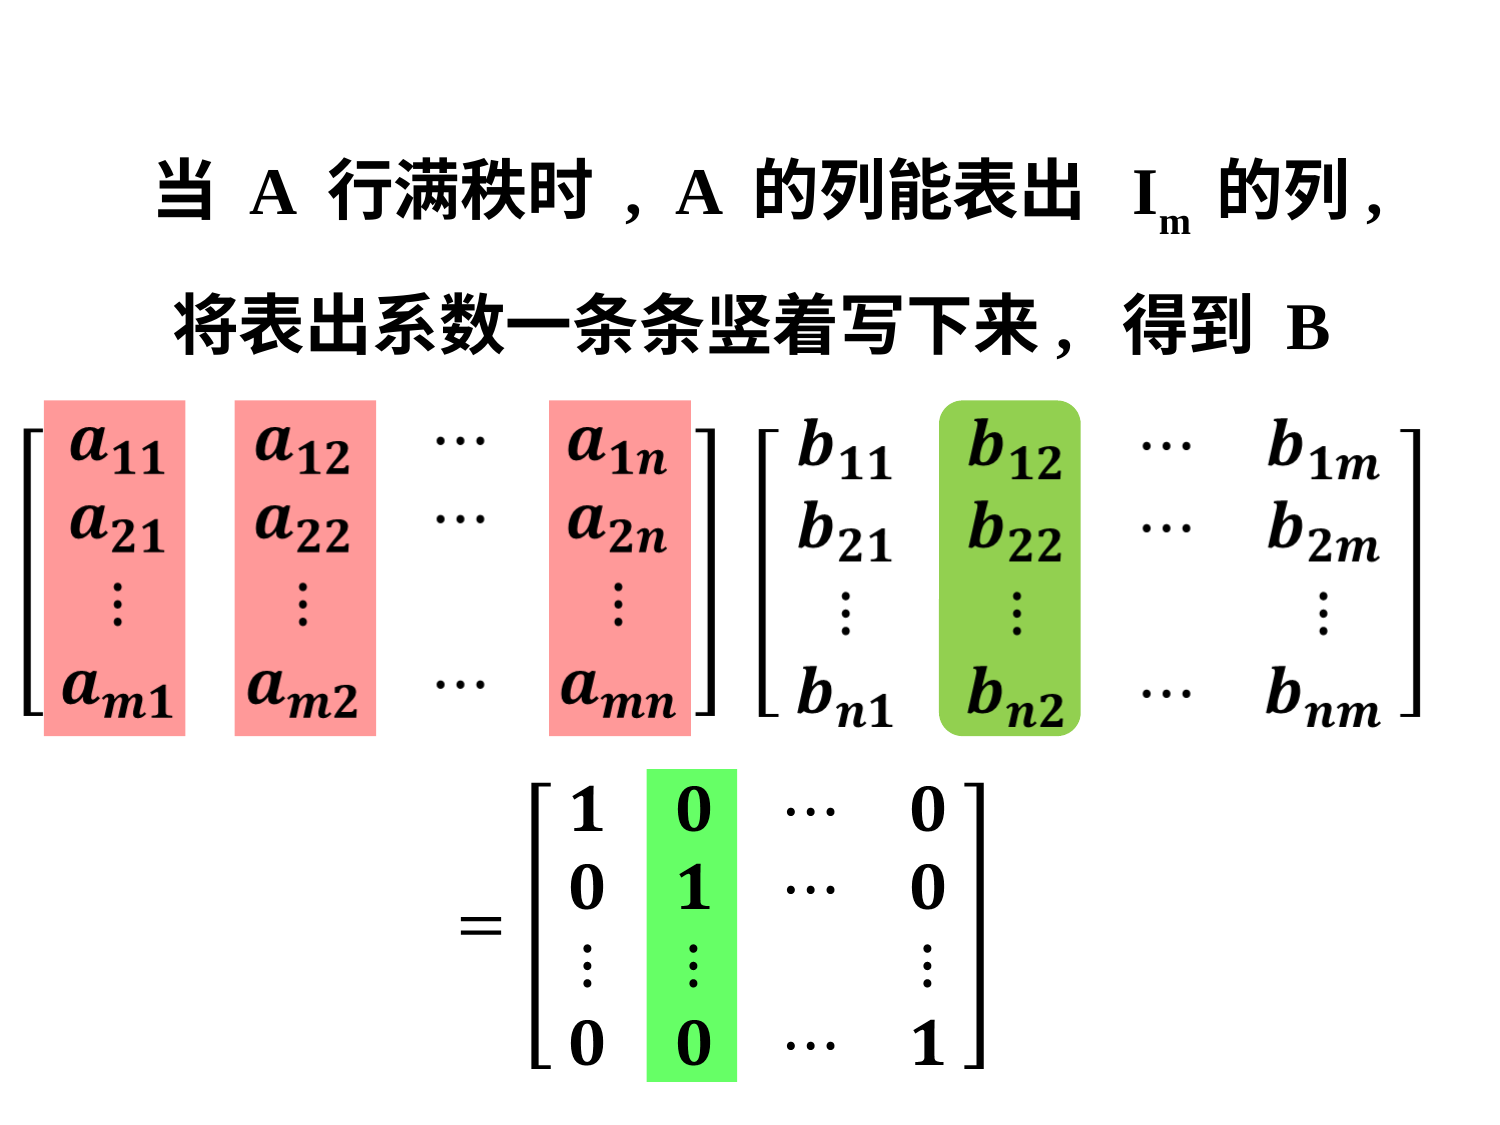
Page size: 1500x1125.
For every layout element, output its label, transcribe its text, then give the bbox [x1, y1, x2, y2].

text_box [43, 400, 186, 409]
text_box [234, 400, 377, 409]
text_box [438, 766, 1025, 1080]
text_box [0, 409, 737, 728]
text_box [43, 728, 186, 737]
text_box [234, 728, 377, 737]
text_box [549, 400, 691, 409]
text_box [737, 400, 1456, 737]
title 当 A 行满秩时 , A 的列能表出 Im 的列, 将表出系数一条条竖着写下来, 得到 B [76, 78, 1427, 386]
text_box [549, 728, 691, 737]
